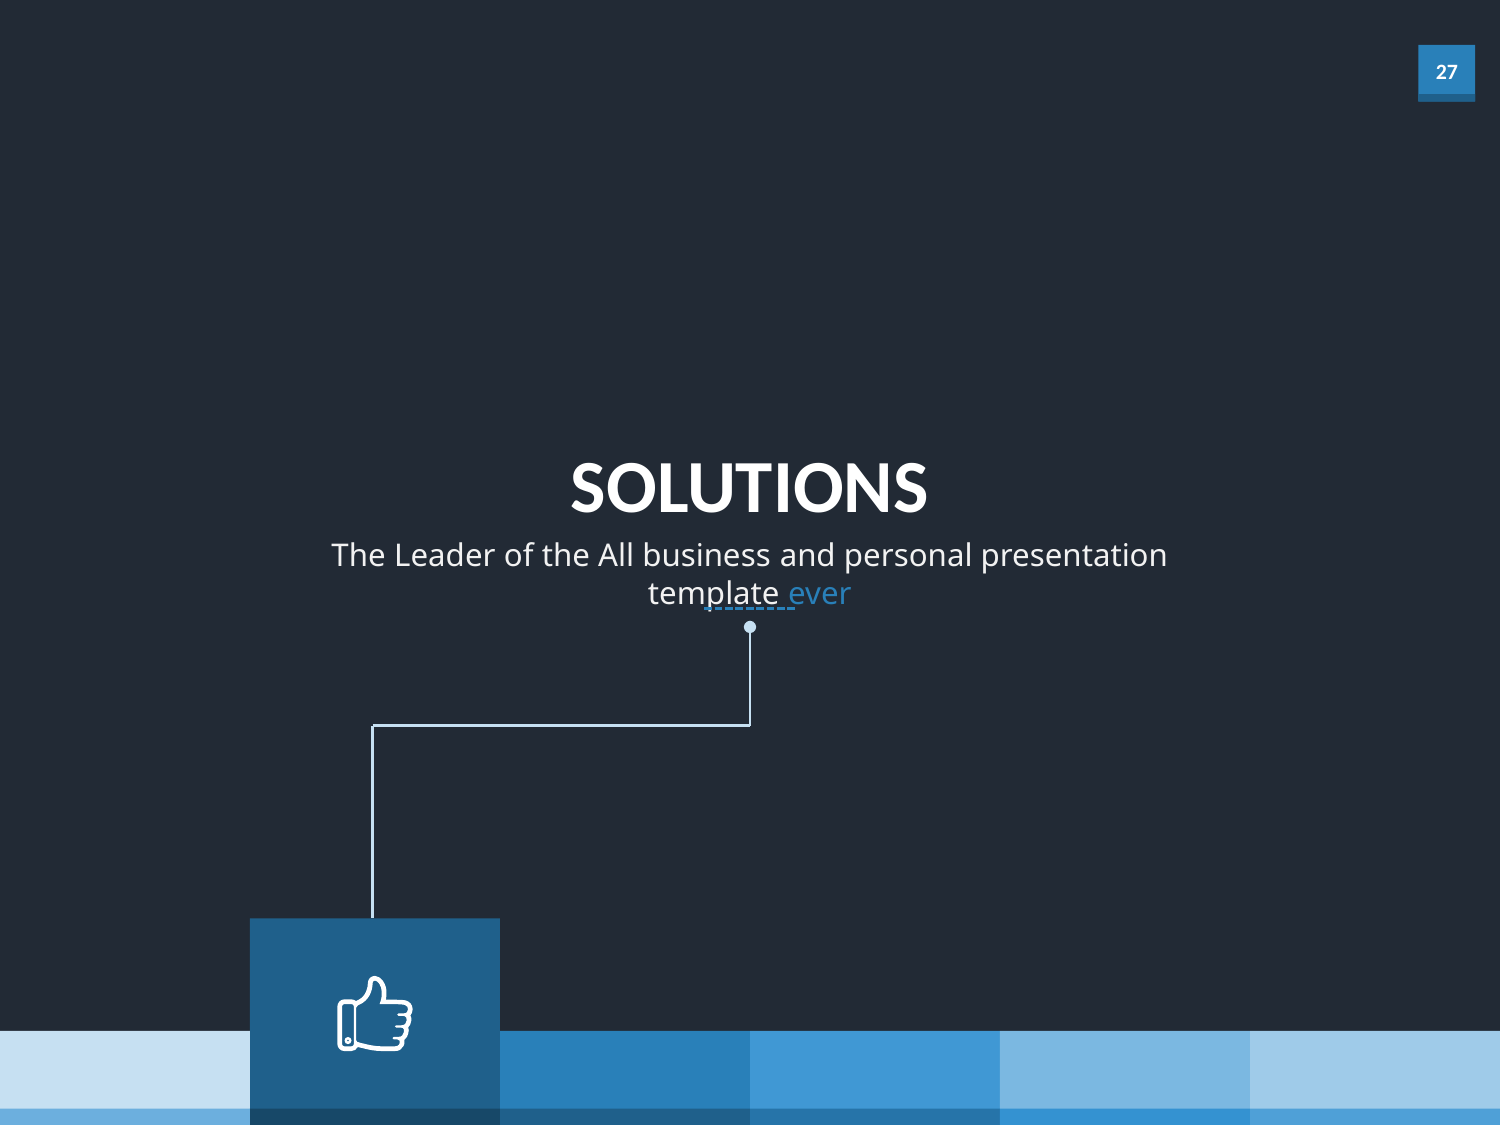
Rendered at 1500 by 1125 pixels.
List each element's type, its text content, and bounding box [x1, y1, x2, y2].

text_box [0, 1030, 251, 1108]
text_box [999, 1030, 1249, 1108]
text_box [749, 1030, 999, 1108]
text_box [249, 917, 501, 1108]
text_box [0, 1108, 1500, 1125]
text_box SOLUTIONS [555, 430, 944, 528]
text_box The Leader of the All business and personal presentation template ever [261, 528, 1239, 618]
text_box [337, 975, 413, 1052]
text_box [499, 1030, 749, 1108]
text_box [1249, 1030, 1500, 1108]
